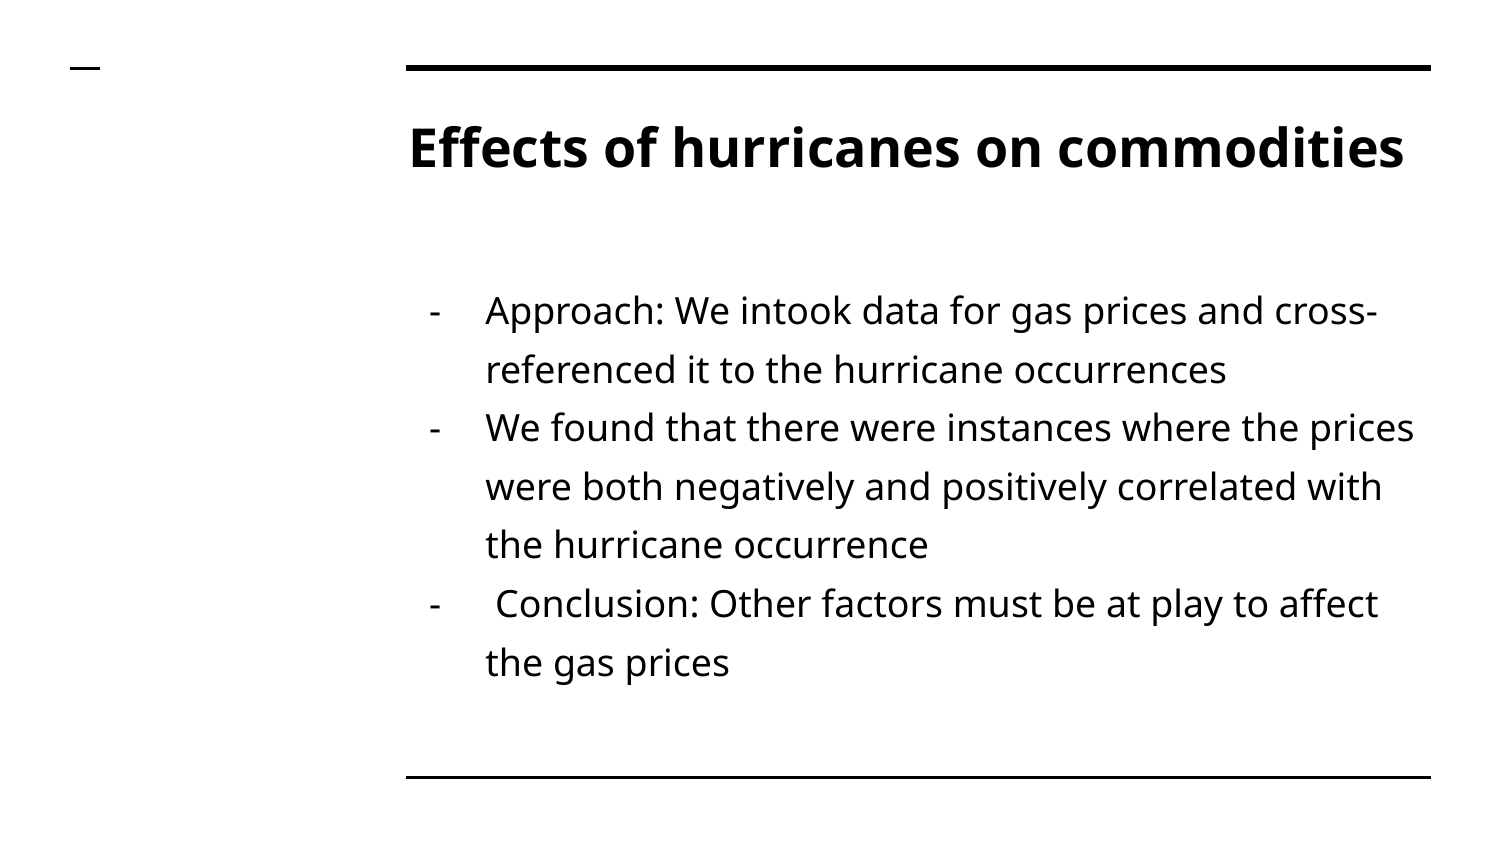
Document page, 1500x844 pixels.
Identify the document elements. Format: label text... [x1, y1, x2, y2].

title Effects of hurricanes on commodities [393, 94, 1431, 199]
list Approach: We intook data for gas prices and cross-referenced it to the hurricane occurrences We found that there were instances where the prices were both negatively and positively correlated with the hurricane occurrence Conclusion: Other factors must be at play to affect the gas prices [395, 261, 1433, 755]
